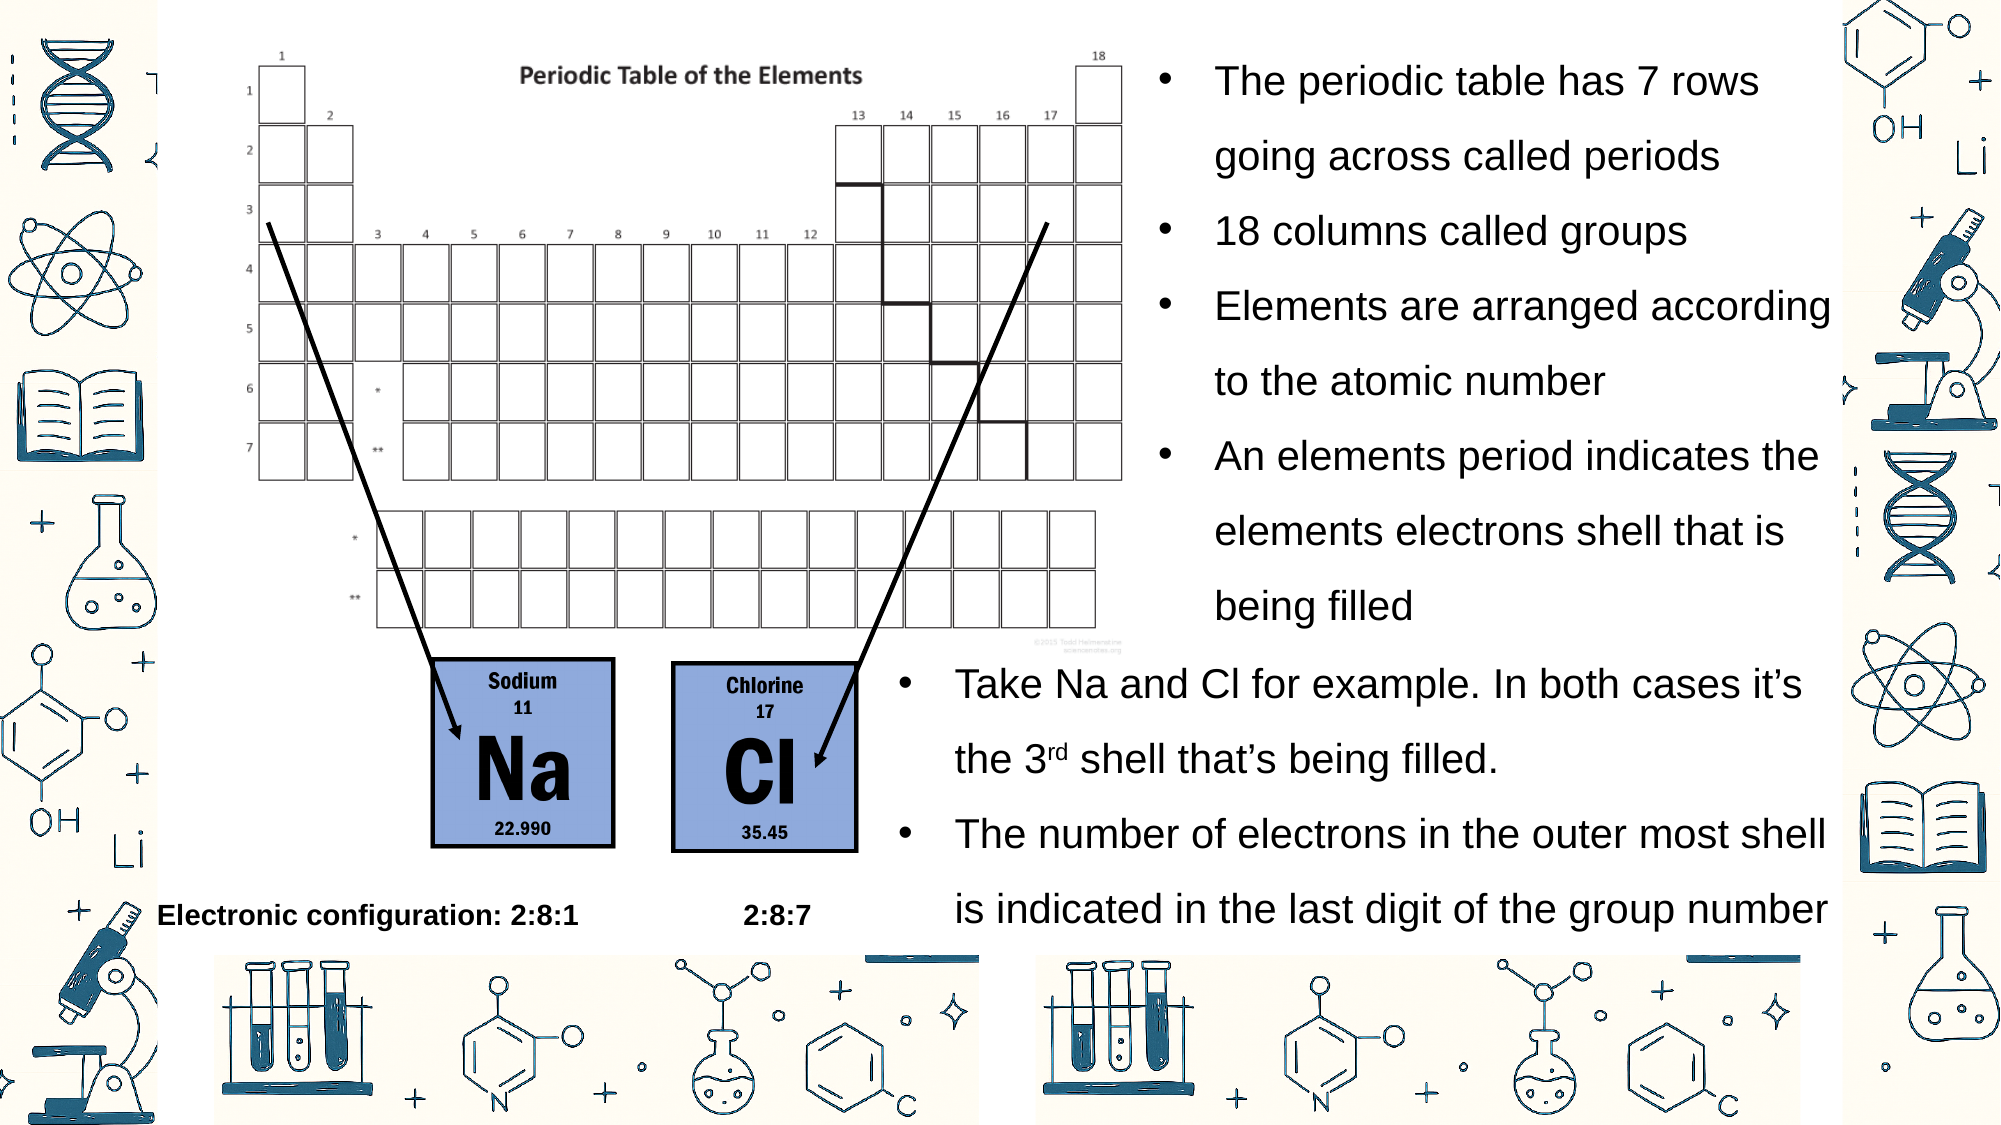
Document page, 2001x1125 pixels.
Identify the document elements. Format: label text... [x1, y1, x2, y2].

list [0, 0, 158, 634]
text_box Take Na and Cl for example. In both cases it’s the 3rd shell that’s being filled. The number of electrons in the outer most shell is indicated in the last digit of the group number [883, 624, 1842, 940]
text_box The periodic table has 7 rows going across called periods 18 columns called groups Elements are arranged according to the atomic number An elements period indicates the elements electrons shell that is being filled [1144, 21, 1842, 624]
picture [213, 954, 980, 1125]
picture [1035, 954, 1801, 1125]
text_box Electronic configuration: 2:8:1 2:8:7 [158, 871, 884, 939]
picture [1842, 0, 2000, 1125]
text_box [814, 221, 1048, 769]
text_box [267, 221, 461, 741]
picture [0, 634, 158, 1125]
picture [238, 0, 1144, 885]
